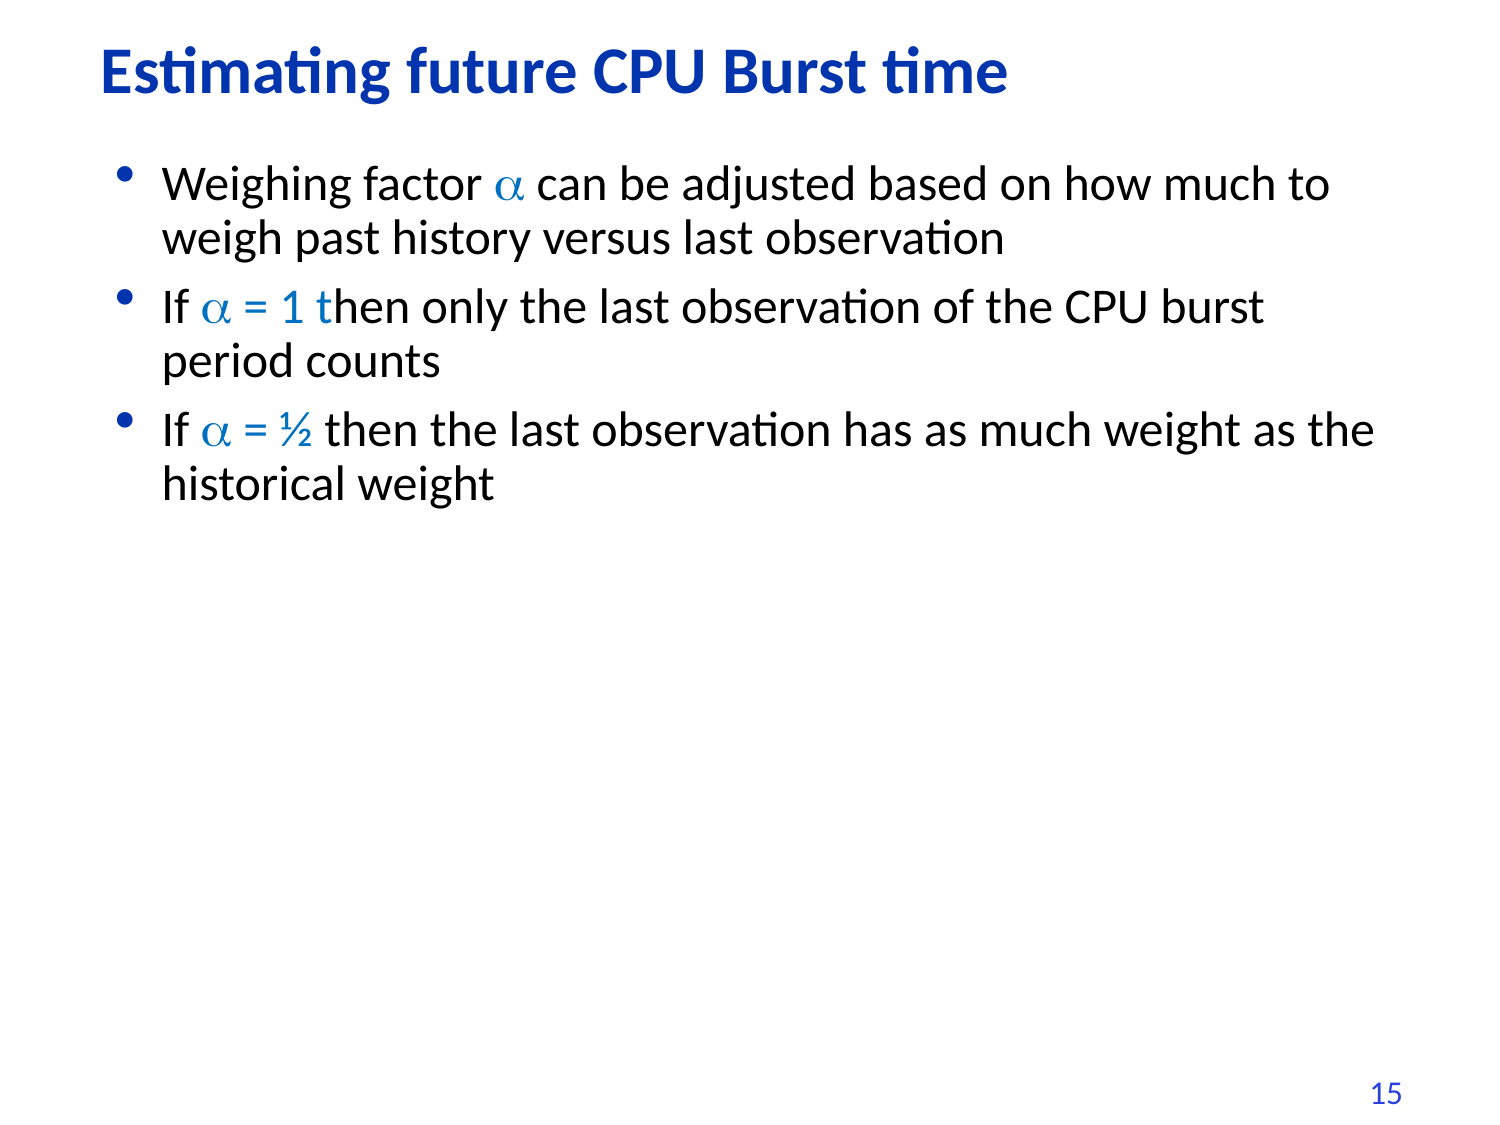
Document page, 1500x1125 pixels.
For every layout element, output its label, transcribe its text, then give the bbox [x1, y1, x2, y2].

list Weighing factor  can be adjusted based on how much to weigh past history versus last observation If  = 1 then only the last observation of the CPU burst period counts If  = ½ then the last observation has as much weight as the historical weight [99, 149, 1400, 988]
title Estimating future CPU Burst time [85, 28, 1261, 117]
